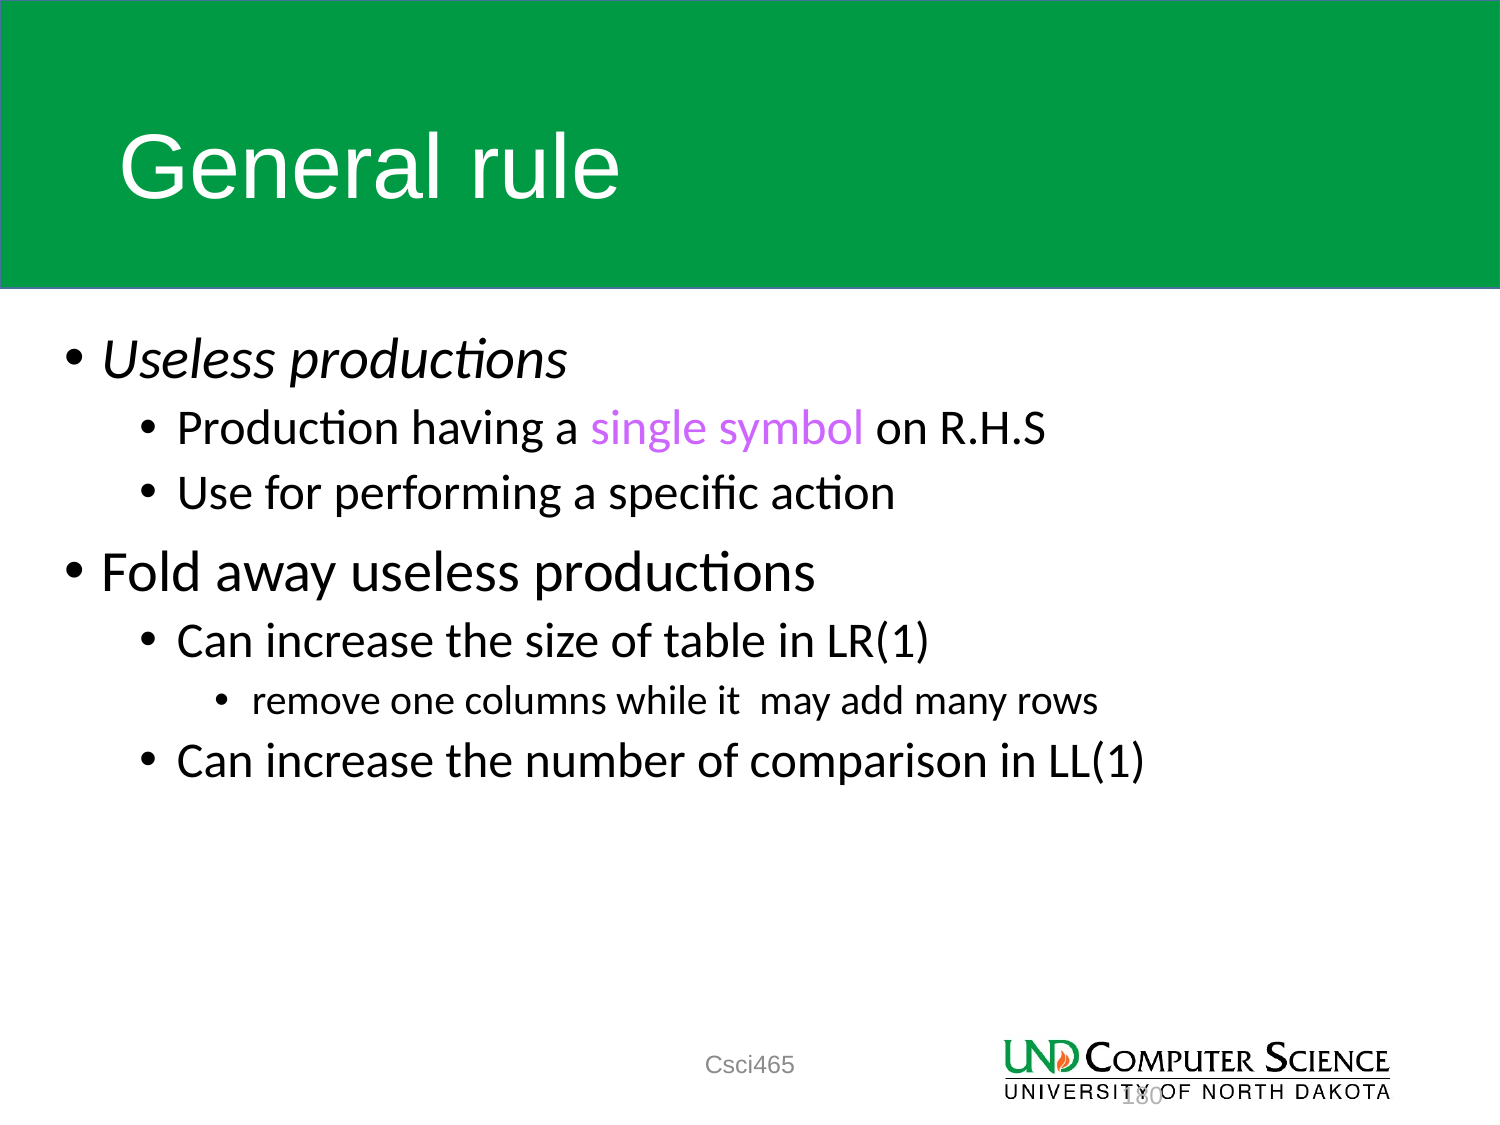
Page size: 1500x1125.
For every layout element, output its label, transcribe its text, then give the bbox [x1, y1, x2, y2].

footer Csci465 [512, 1024, 988, 1103]
picture [999, 1034, 1397, 1104]
slide_number 180 [1106, 1064, 1457, 1125]
list Useless productions Production having a single symbol on R.H.S Use for performing a specific action Fold away useless productions Can increase the size of table in LR(1) remove one columns while it may add many rows Can increase the number of comparison in LL(1) [49, 320, 1397, 1014]
title General rule [103, 59, 1397, 278]
